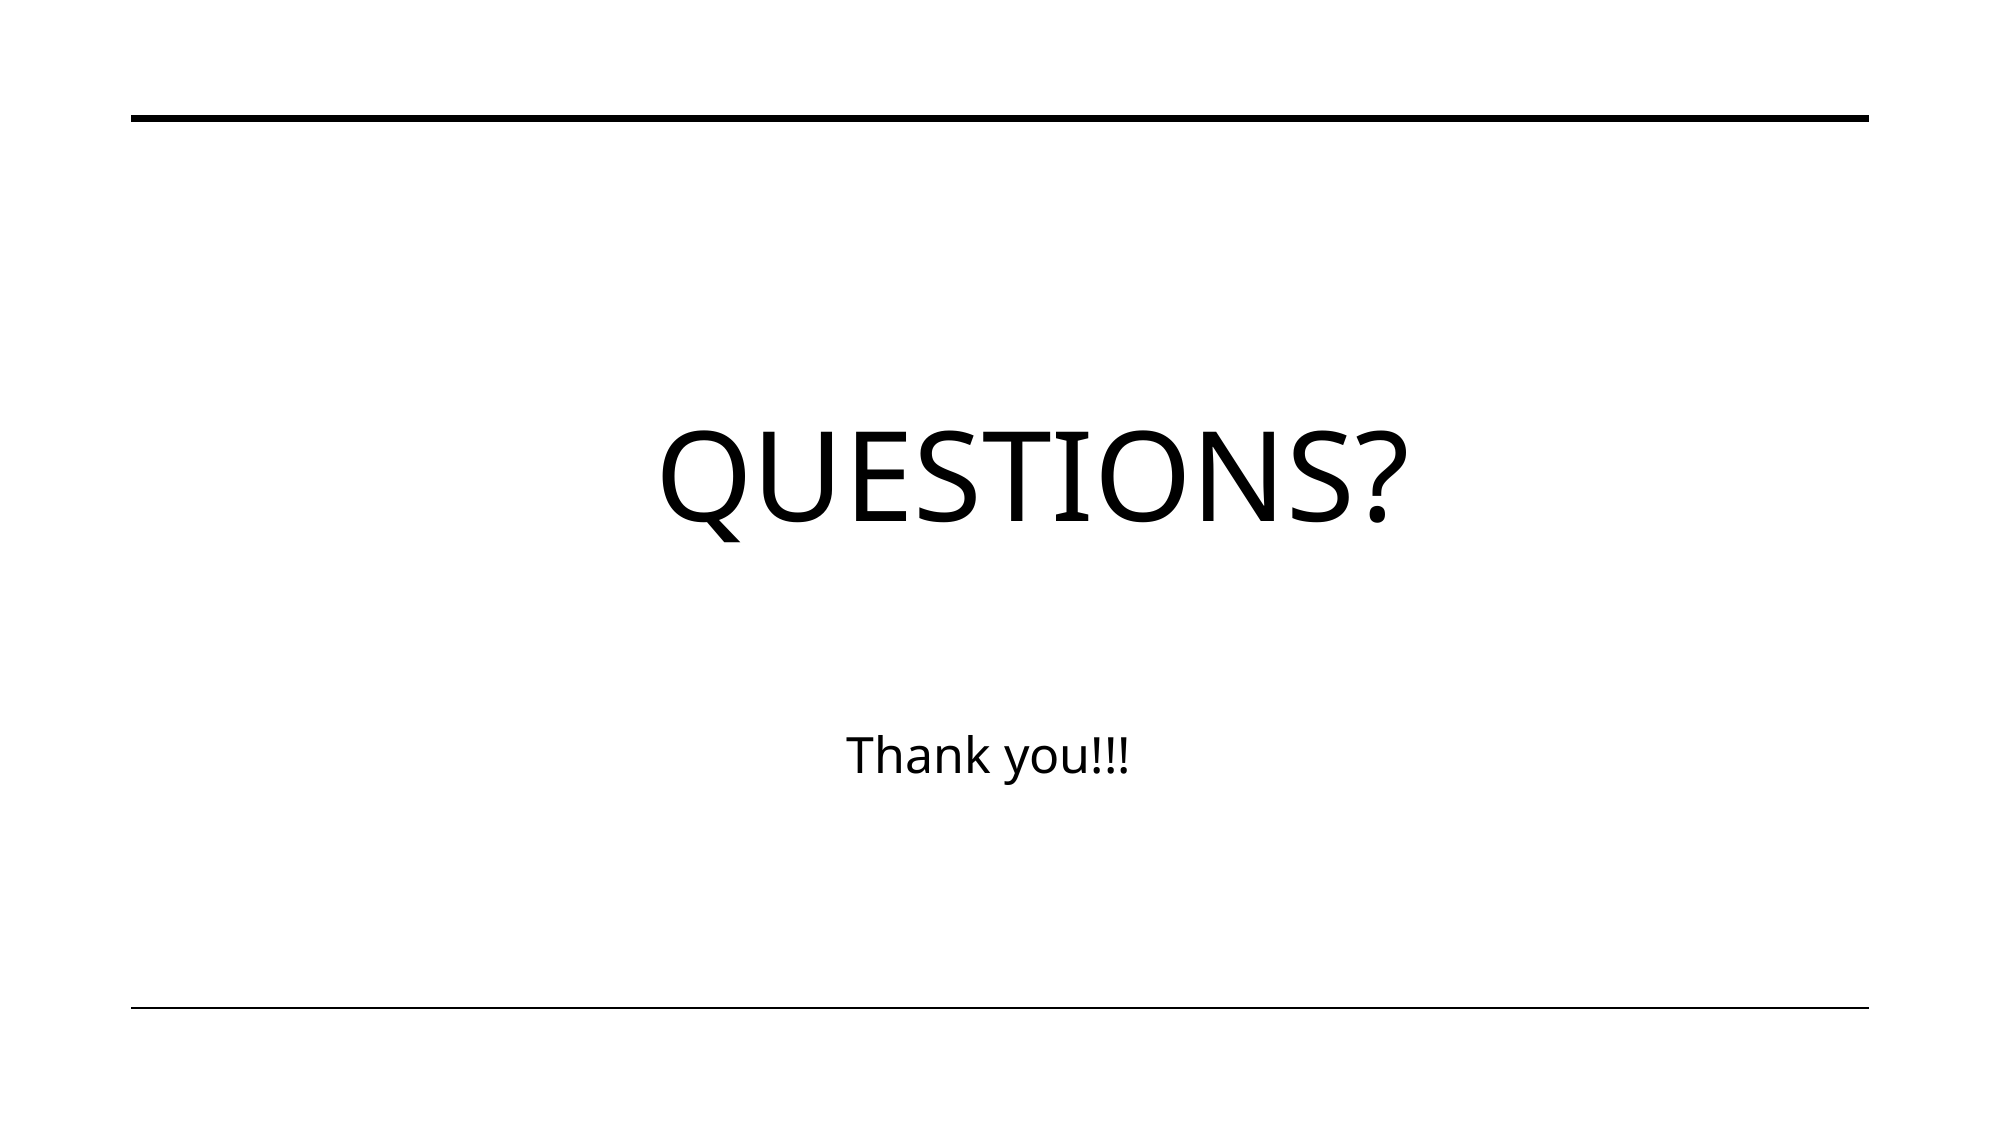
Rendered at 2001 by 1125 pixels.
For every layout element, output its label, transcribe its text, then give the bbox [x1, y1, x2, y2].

list Thank you!!! [831, 710, 1169, 801]
title QUESTIONS? [640, 372, 1574, 554]
